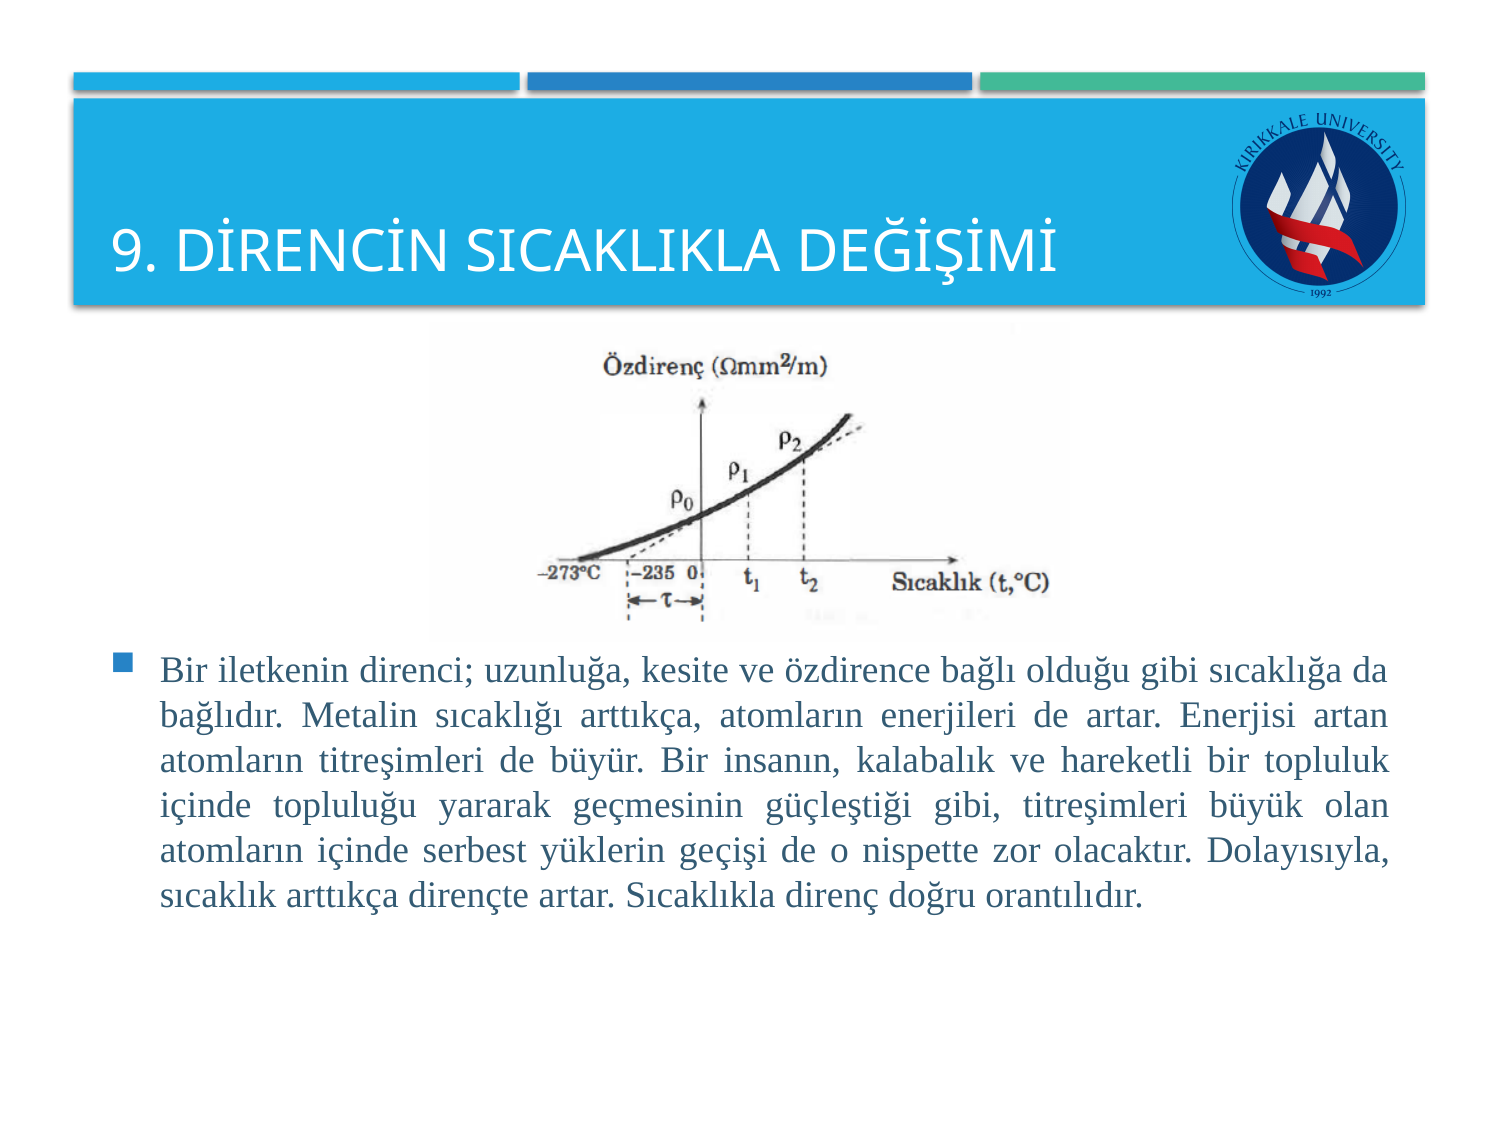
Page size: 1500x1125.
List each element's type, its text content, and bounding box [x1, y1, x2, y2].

title 9. Direncin sıcaklıkla değişimi [95, 112, 1229, 291]
picture [1232, 112, 1407, 298]
picture [429, 322, 1071, 642]
list Bir iletkenin direnci; uzunluğa, kesite ve özdirence bağlı olduğu gibi sıcaklığa da bağlıdır. Metalin sıcak­lığı arttıkça, atomların enerjileri de artar. Enerjisi artan atomların titre­şimleri de büyür. Bir insanın, kala­balık ve hareketli bir topluluk içinde topluluğu yararak geçmesinin güç­leştiği gibi, titreşimleri büyük olan atomların içinde serbest yüklerin ge­çişi de o nispette zor olacaktır. Dola­yısıyla, sıcaklık arttıkça dirençte ar­tar. Sıcaklıkla direnç doğru orantılı­dır. [94, 482, 1406, 1078]
